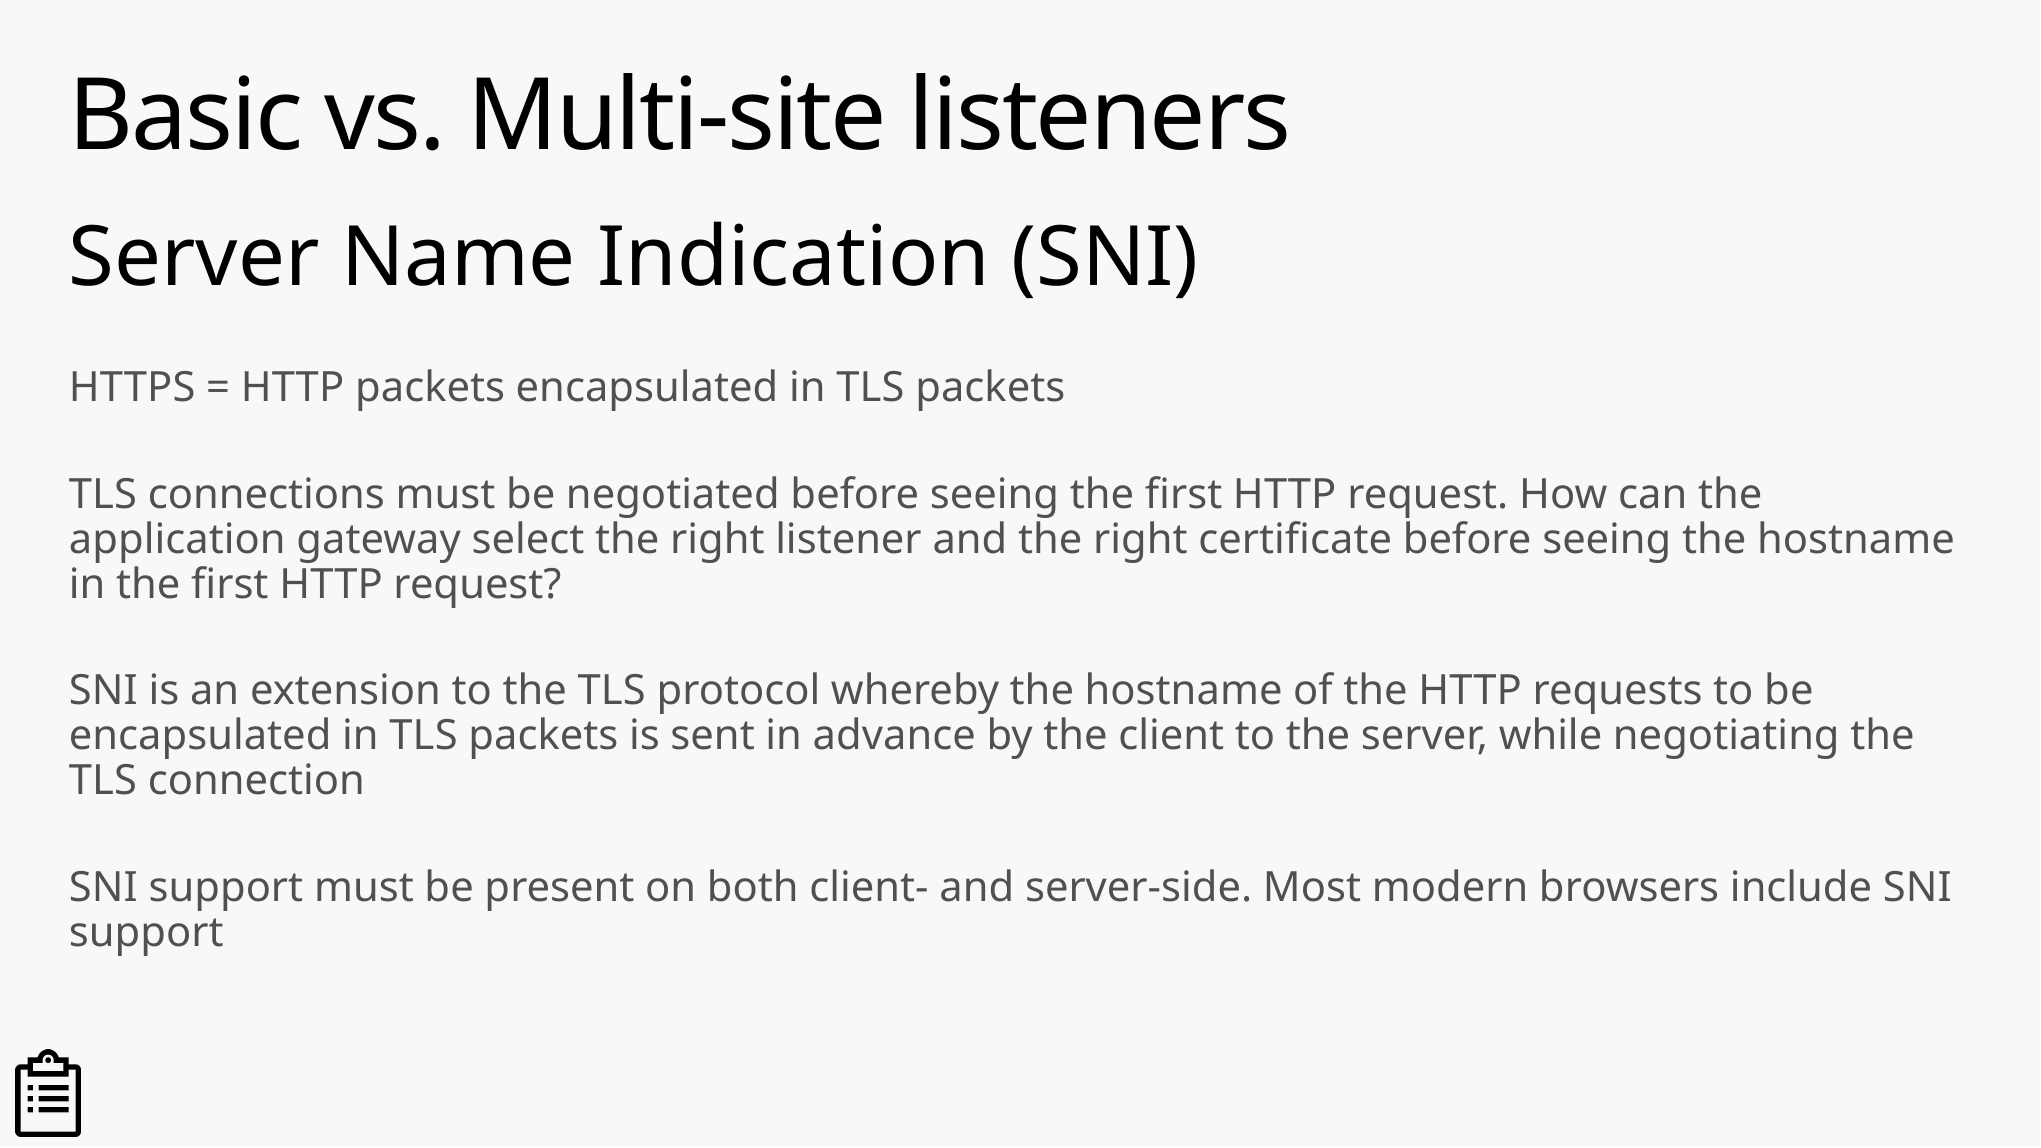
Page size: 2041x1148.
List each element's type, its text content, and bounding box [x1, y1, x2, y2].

list Server Name Indication (SNI) HTTPS = HTTP packets encapsulated in TLS packets TLS connections must be negotiated before seeing the first HTTP request. How can the application gateway select the right listener and the right certificate before seeing the hostname in the first HTTP request? SNI is an extension to the TLS protocol whereby the hostname of the HTTP requests to be encapsulated in TLS packets is sent in advance by the client to the server, while negotiating the TLS connection SNI support must be present on both client- and server-side. Most modern browsers include SNI support [45, 198, 1996, 947]
picture [4, 1049, 92, 1137]
title Basic vs. Multi-site listeners [45, 48, 1996, 198]
